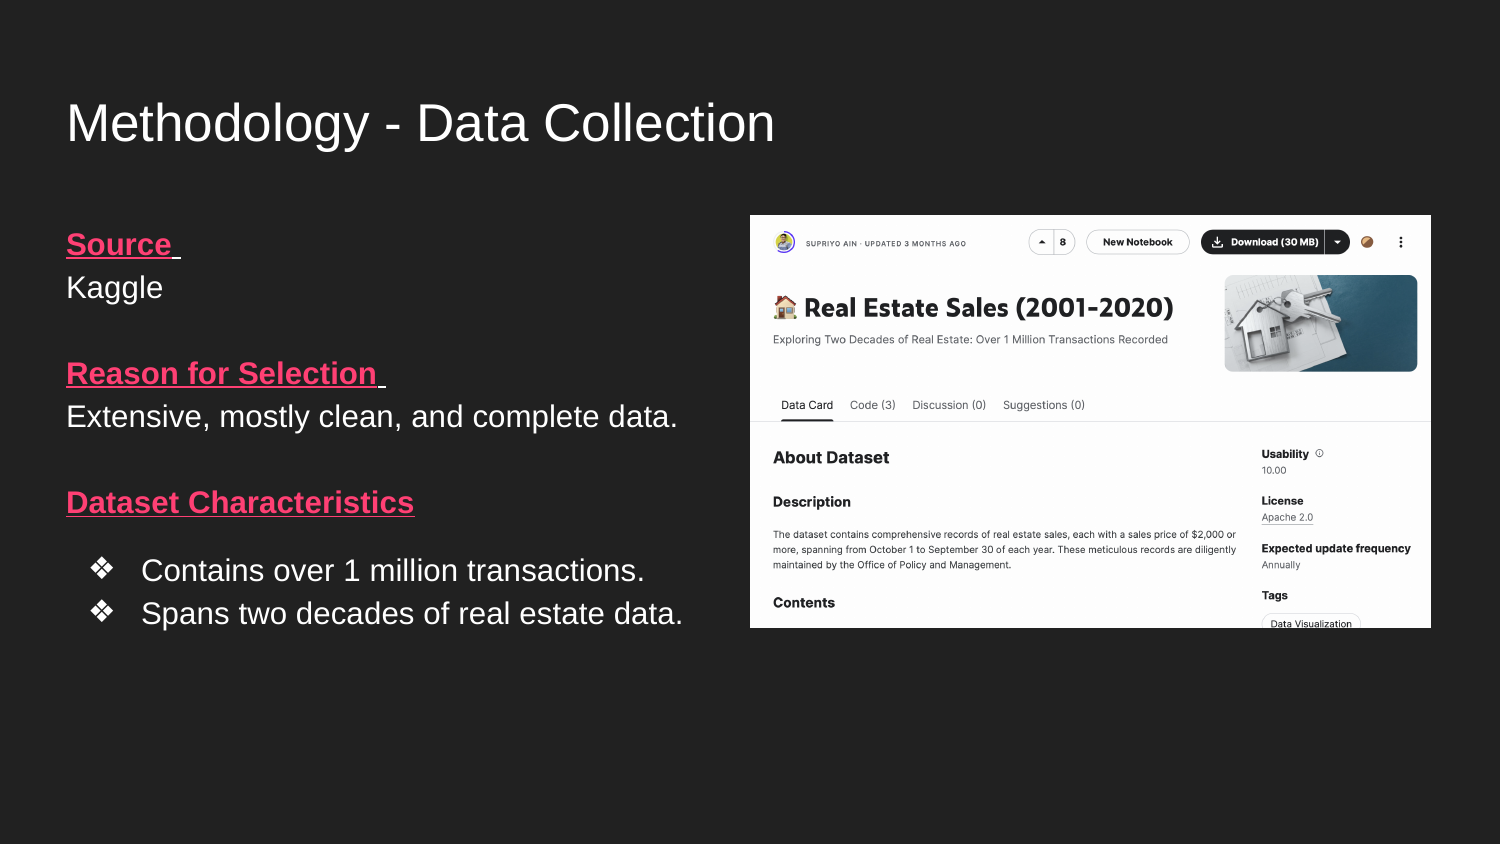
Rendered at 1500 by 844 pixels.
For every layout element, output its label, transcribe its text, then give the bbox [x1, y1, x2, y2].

list Source Kaggle Reason for Selection Extensive, mostly clean, and complete data. Dataset Characteristics Contains over 1 million transactions. Spans two decades of real estate data. [51, 203, 1449, 764]
title Methodology - Data Collection [51, 72, 1449, 167]
picture [749, 215, 1431, 629]
